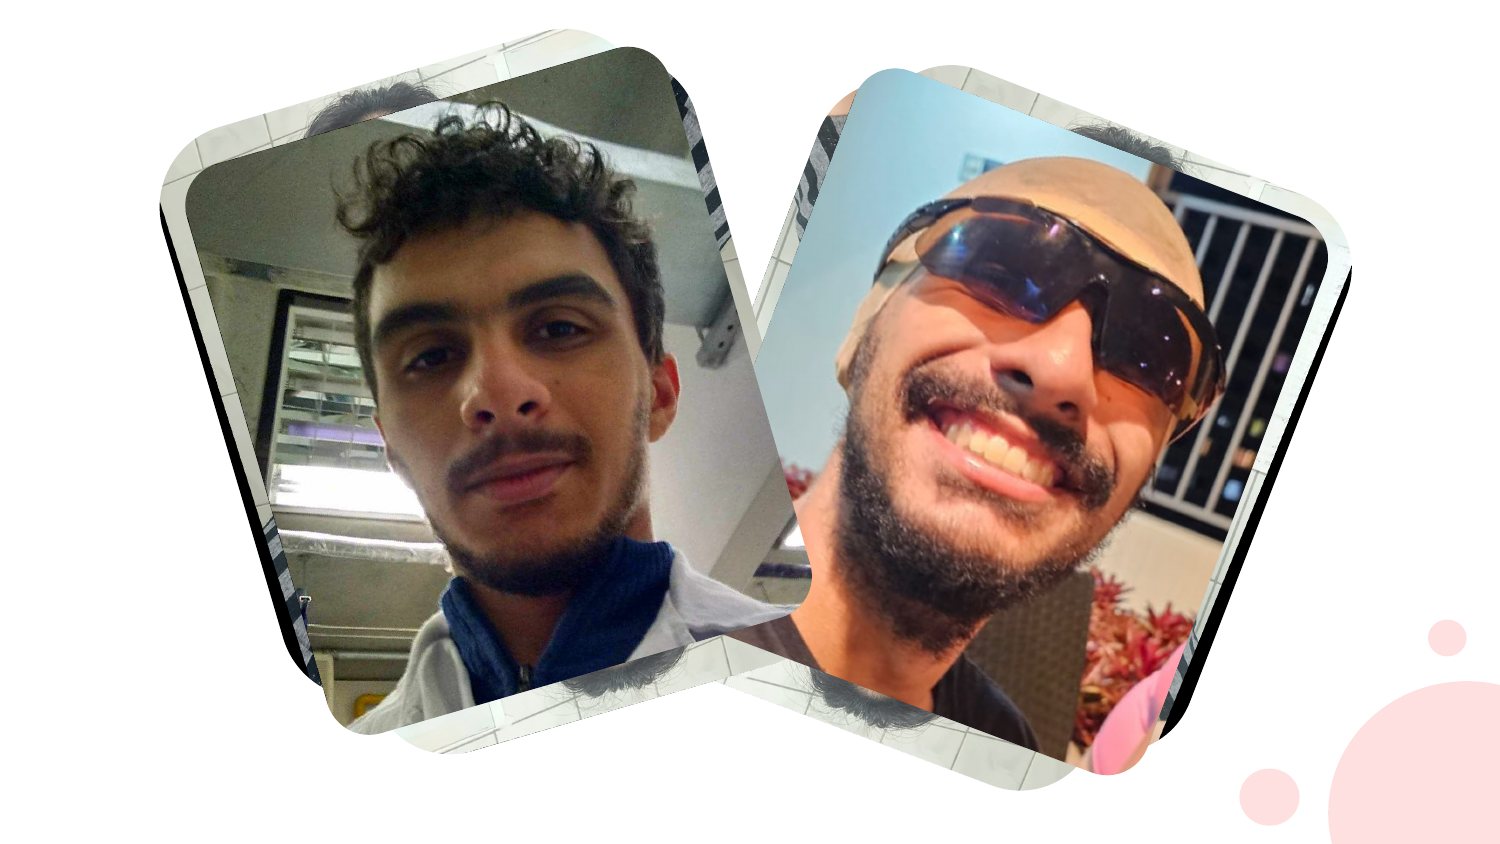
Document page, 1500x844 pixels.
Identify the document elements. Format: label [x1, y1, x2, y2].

text_box [1237, 766, 1302, 828]
text_box [1425, 617, 1469, 659]
picture [159, 29, 1352, 787]
text_box [1326, 679, 1500, 844]
